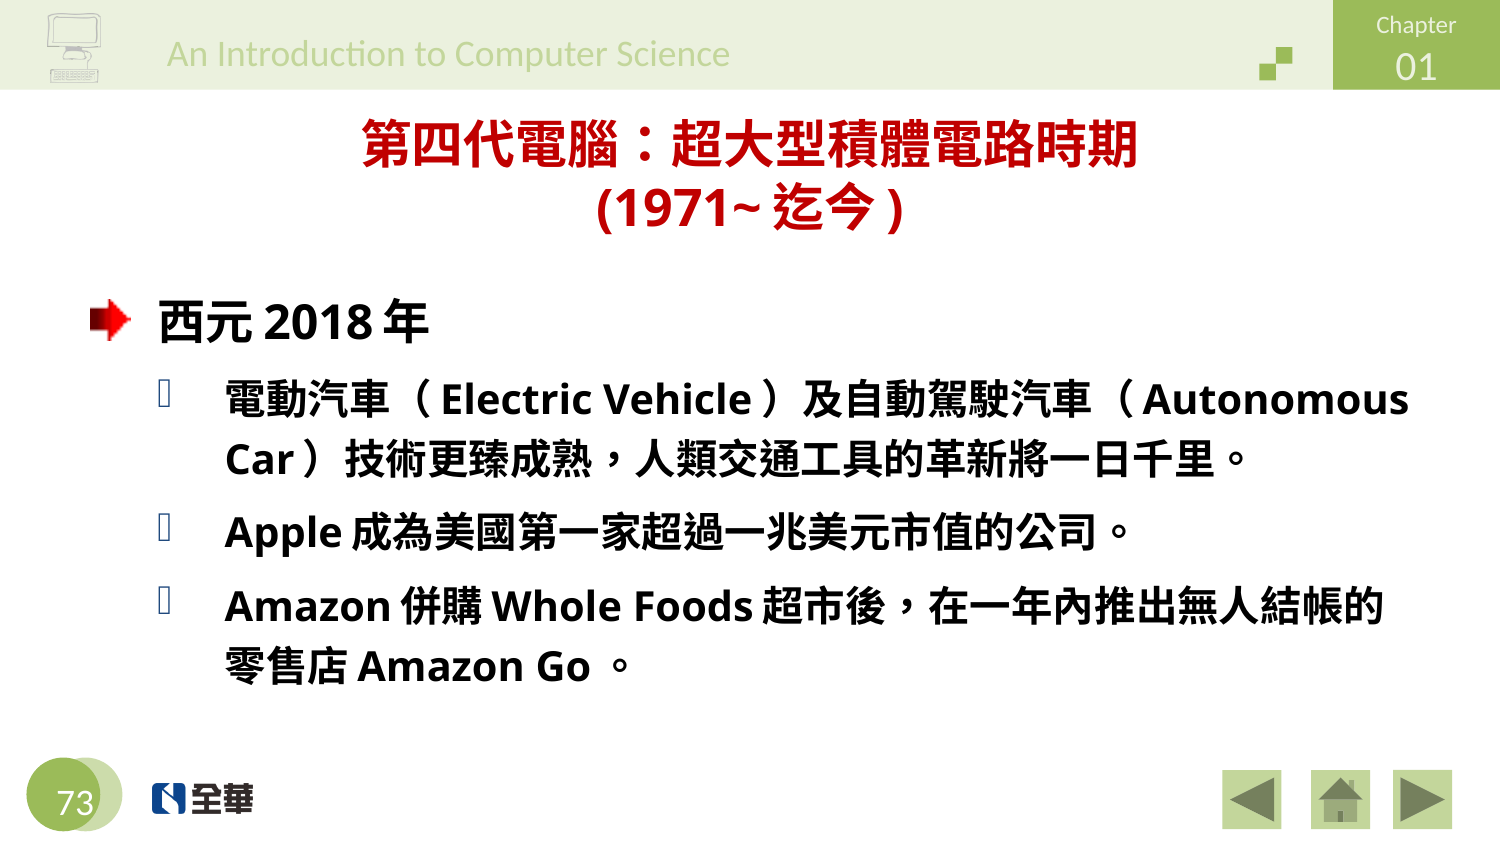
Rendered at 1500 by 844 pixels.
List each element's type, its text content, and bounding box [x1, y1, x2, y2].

picture [90, 299, 131, 341]
picture [152, 783, 253, 814]
picture [47, 13, 101, 83]
list 西元2018年 電動汽車（Electric Vehicle）及自動駕駛汽車（Autonomous Car）技術更臻成熟，人類交通工具的革新將一日千里。 Apple成為美國第一家超過一兆美元市值的公司。 Amazon併購Whole Foods超市後，在一年內推出無人結帳的零售店Amazon Go。 [75, 272, 1425, 754]
title 第四代電腦：超大型積體電路時期 (1971~迄今) [75, 104, 1425, 245]
